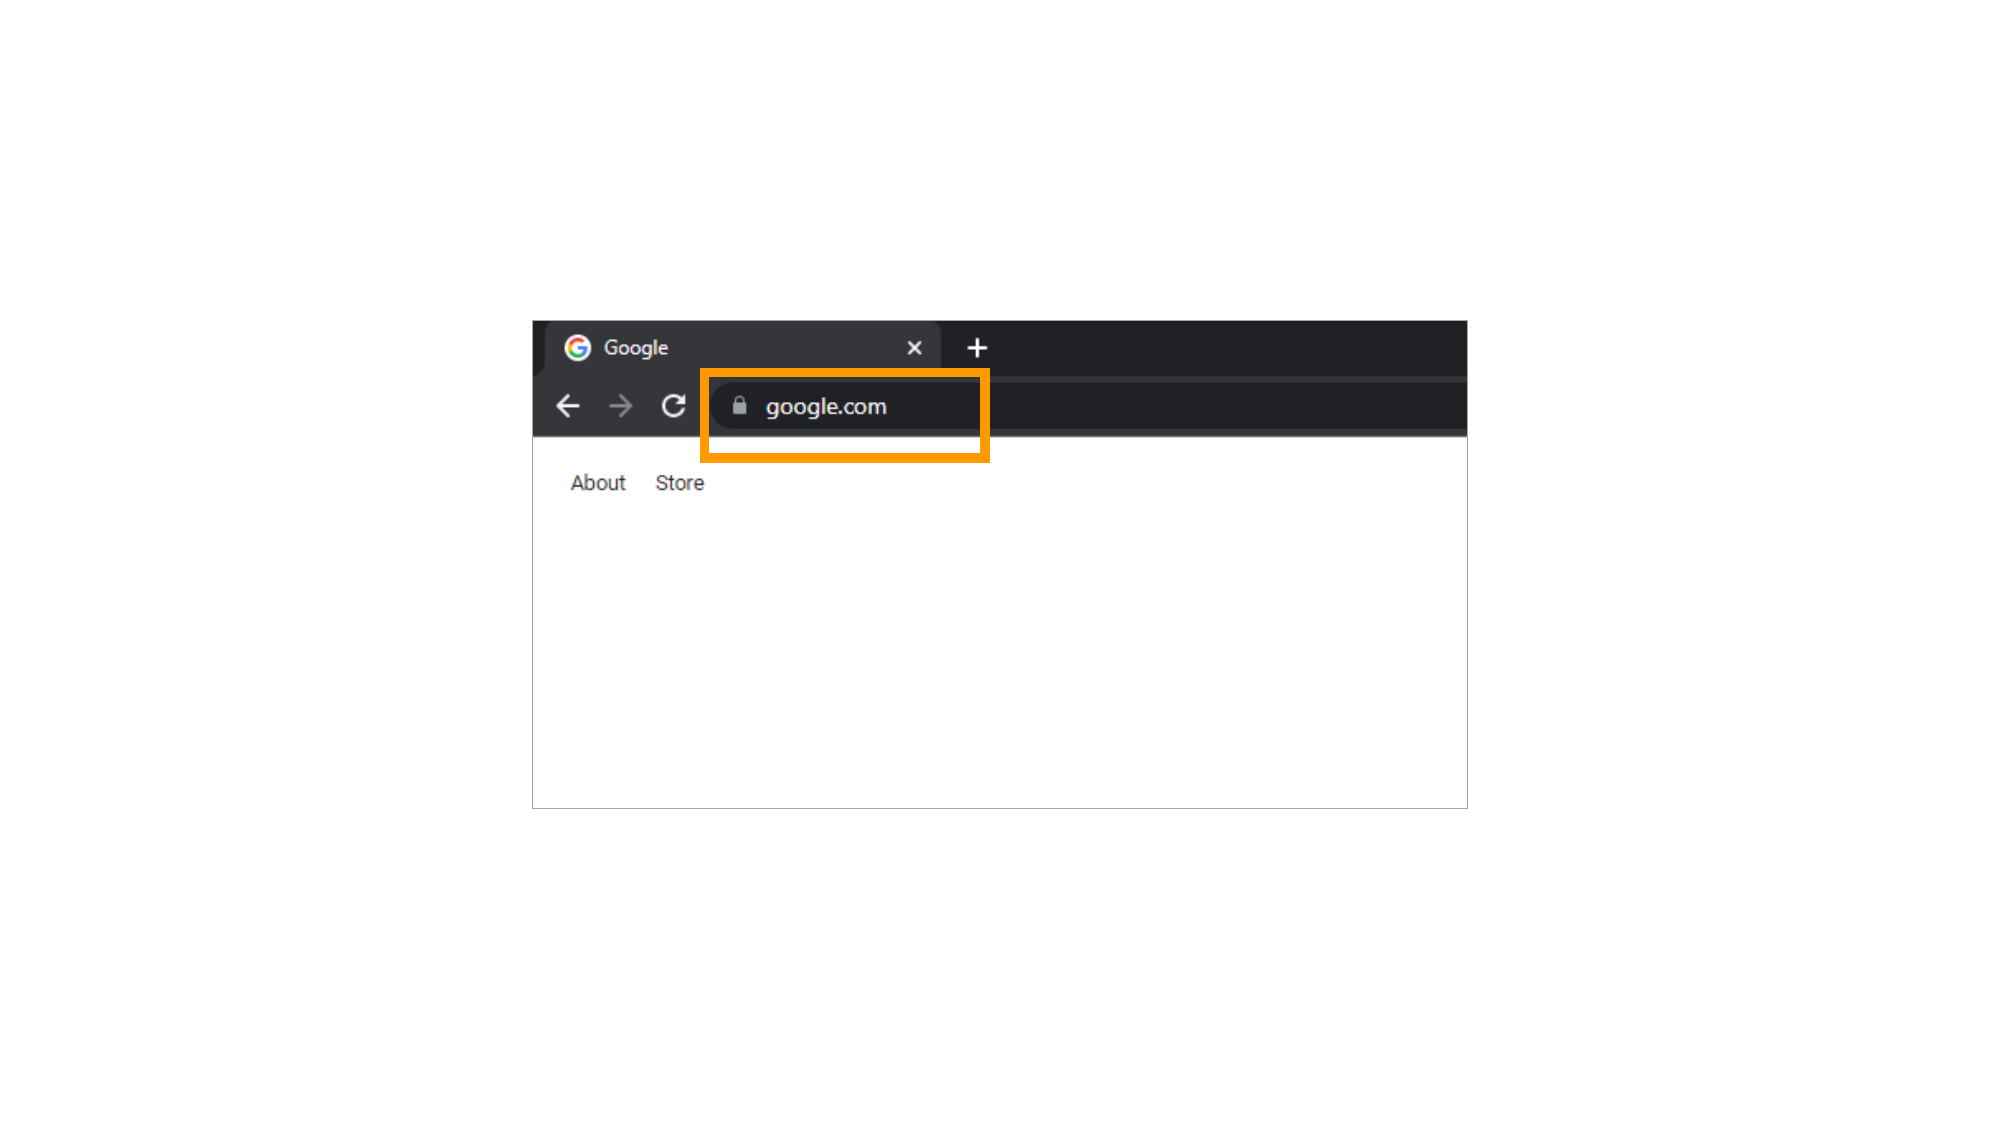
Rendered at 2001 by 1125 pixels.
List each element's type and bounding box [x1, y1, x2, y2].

picture [532, 320, 1468, 809]
